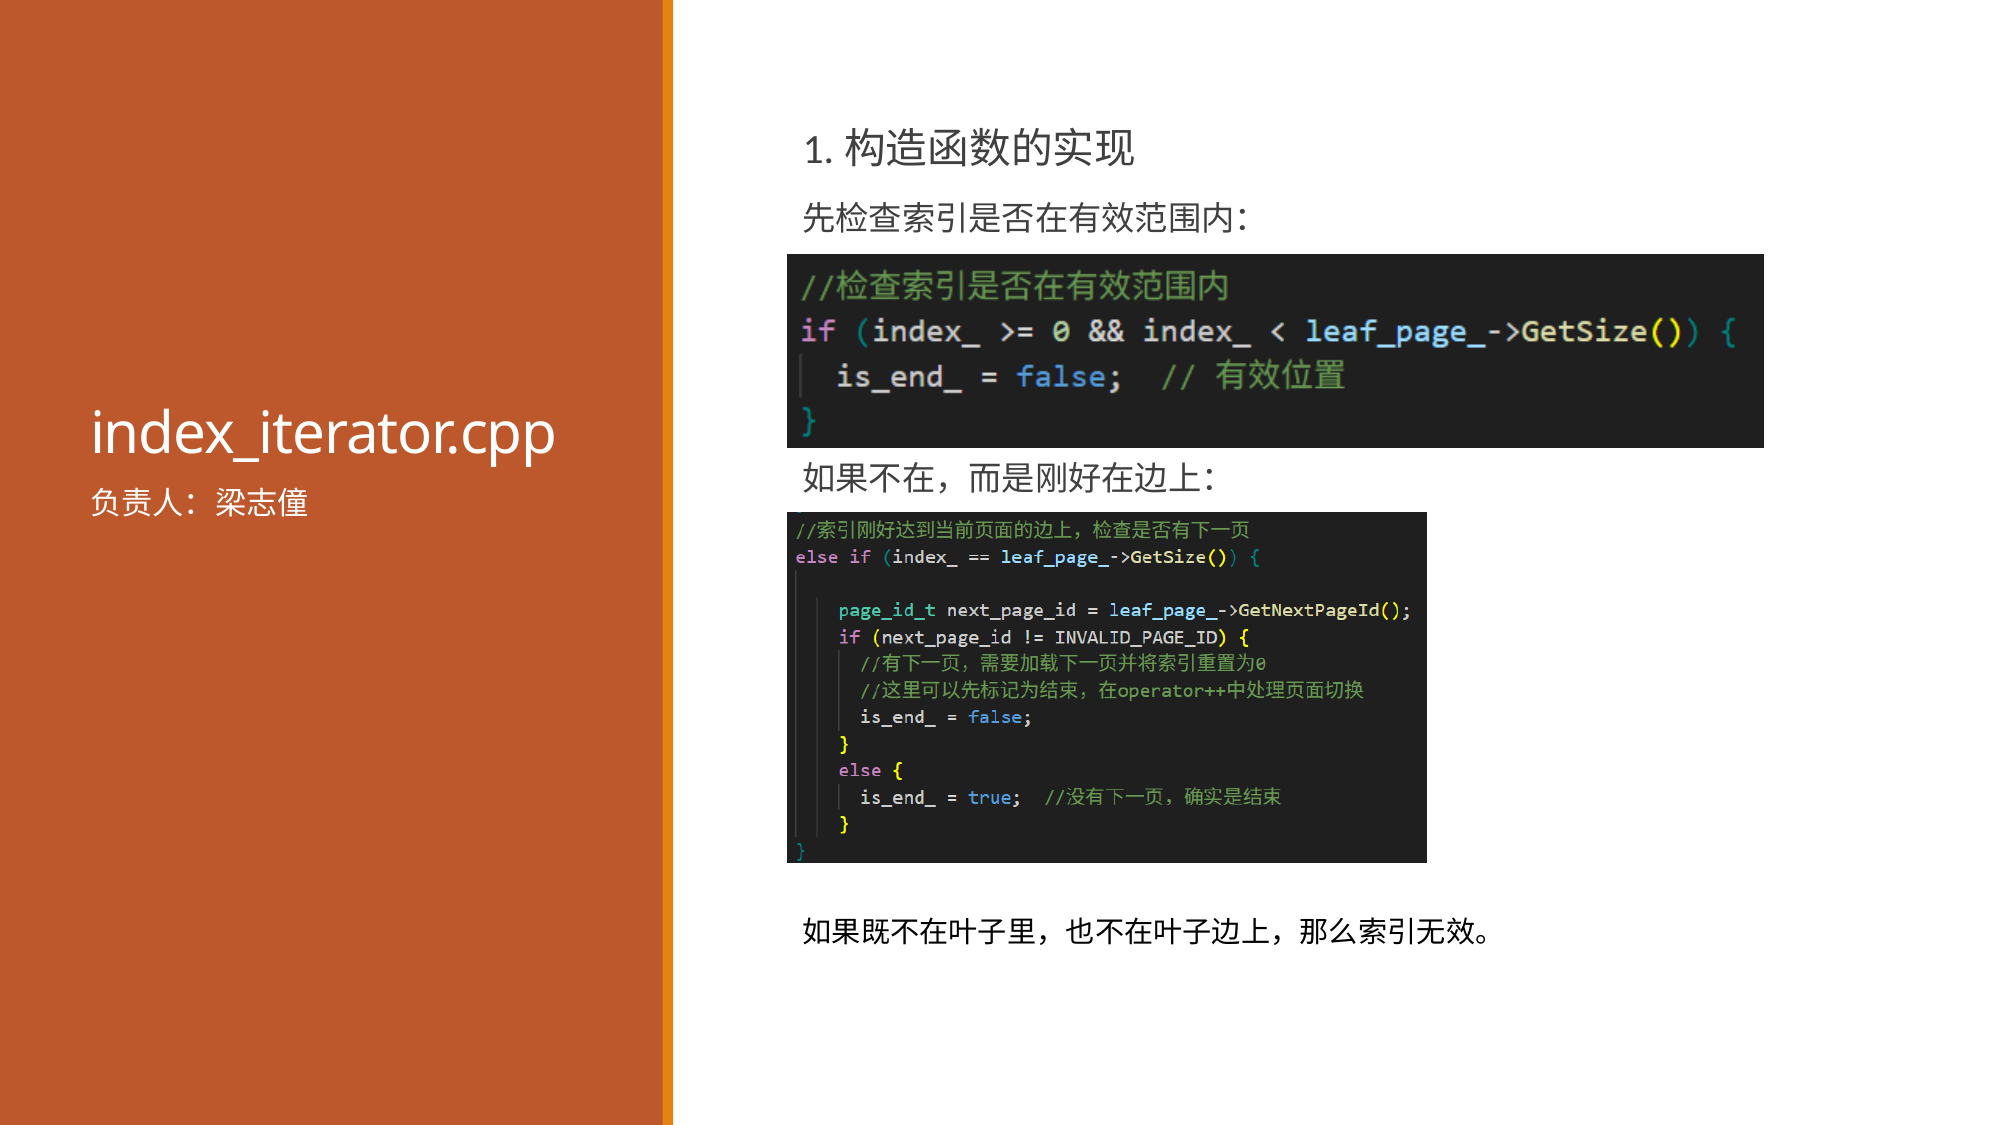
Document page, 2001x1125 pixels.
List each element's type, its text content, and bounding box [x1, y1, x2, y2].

picture [786, 511, 1427, 864]
list 1.构造函数的实现 先检查索引是否在有效范围内： 如果不在，而是刚好在边上： 如果既不在叶子里，也不在叶子边上，那么索引无效。 [787, 120, 1853, 983]
list 负责人：梁志僮 [75, 479, 600, 1035]
picture [786, 253, 1765, 449]
title index_iterator.cpp [75, 97, 600, 473]
